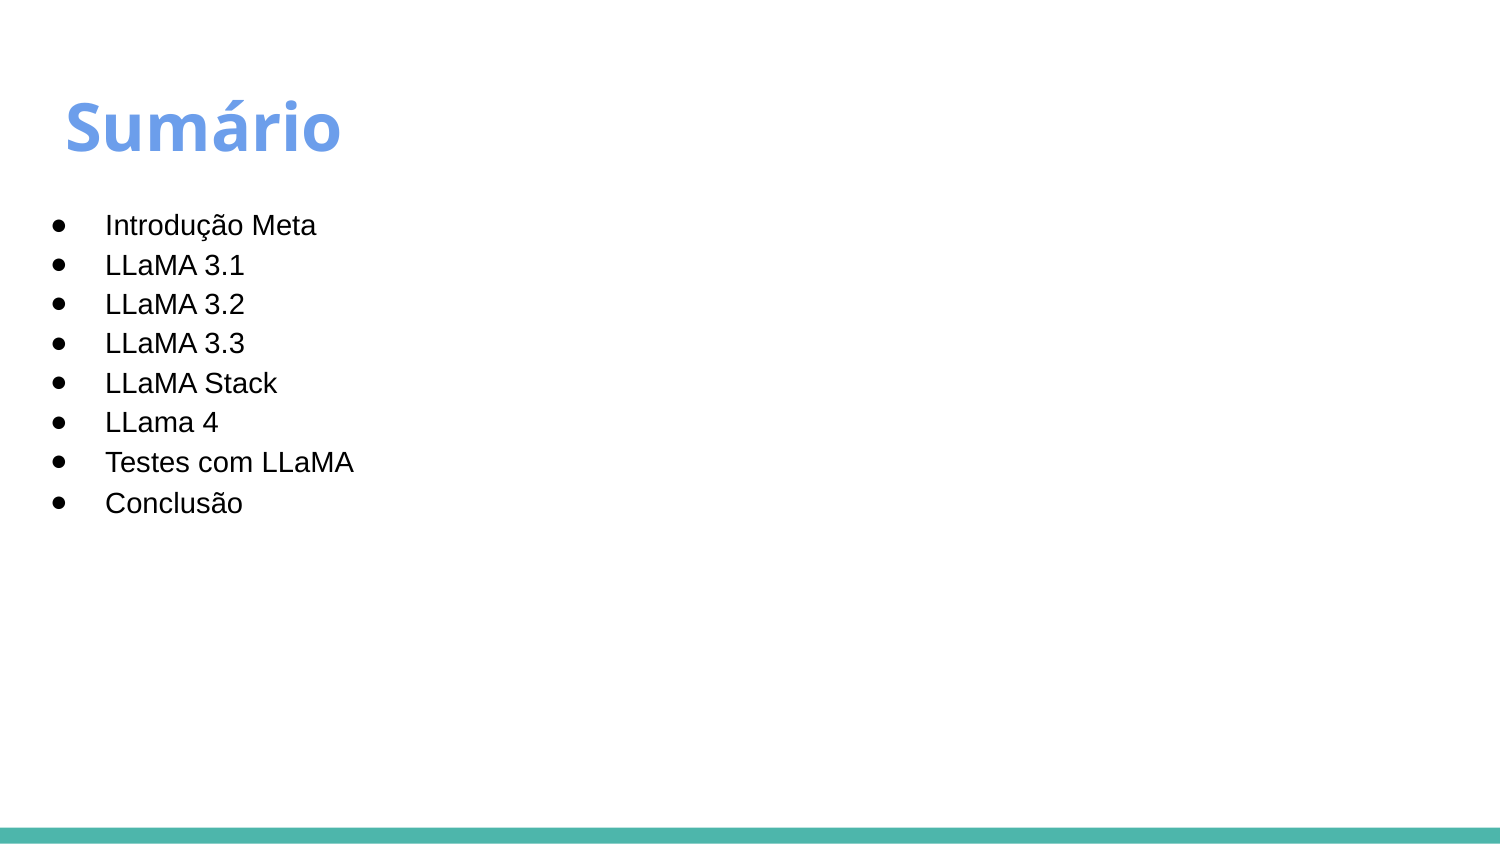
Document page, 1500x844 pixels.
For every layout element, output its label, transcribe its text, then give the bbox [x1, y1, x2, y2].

title Sumário [11, 8, 1056, 227]
text_box Introdução Meta LLaMA 3.1 LLaMA 3.2 LLaMA 3.3 LLaMA Stack LLama 4 Testes com LLaMA Conclusão [48, 198, 652, 519]
